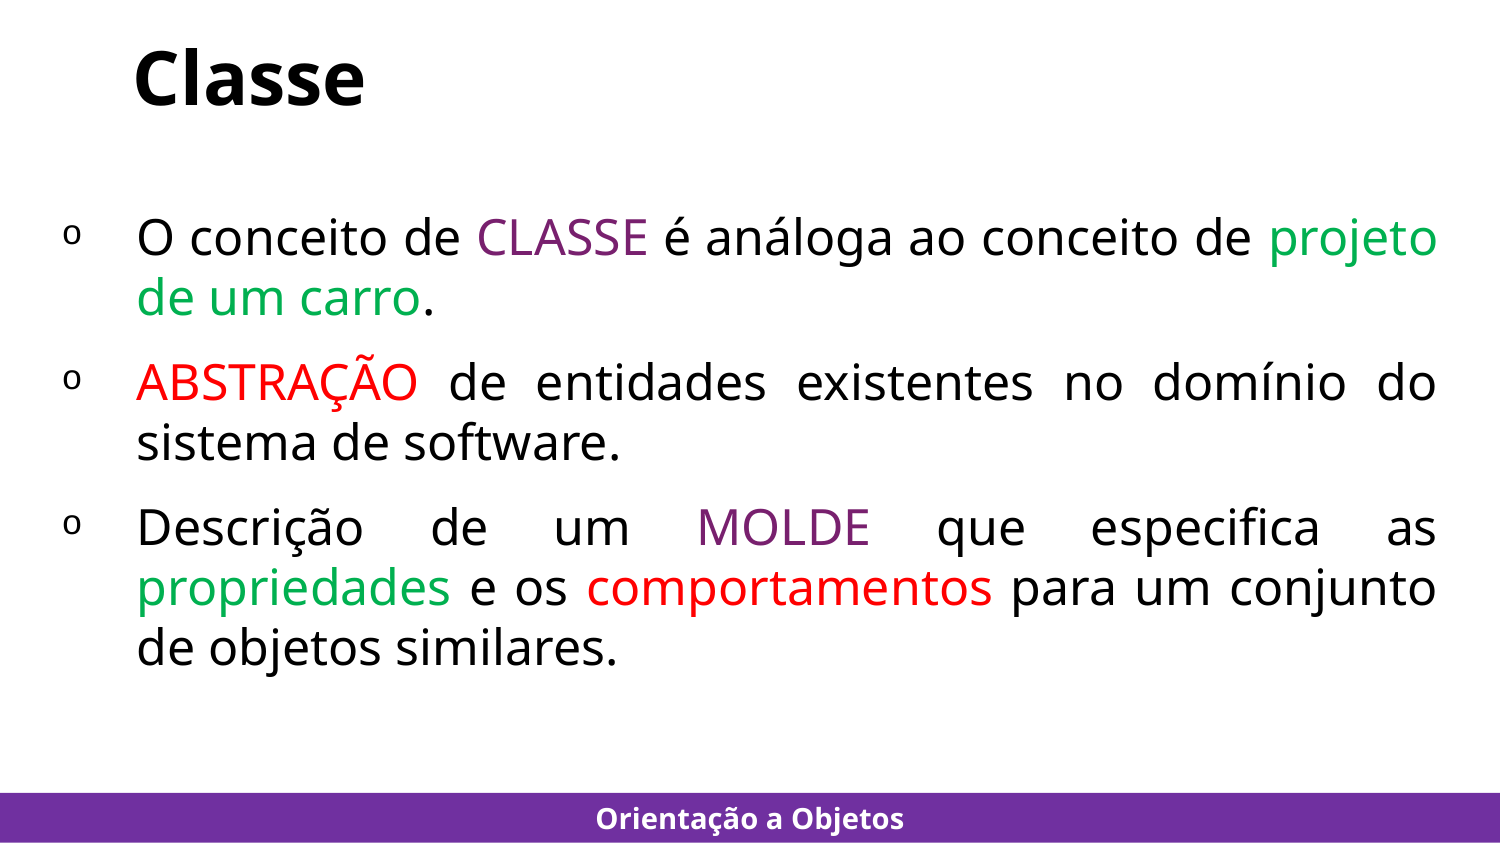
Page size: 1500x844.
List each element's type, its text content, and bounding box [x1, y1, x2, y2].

text_box O conceito de classe é análoga ao conceito de projeto de um carro. Abstração de entidades existentes no domínio do sistema de software. Descrição de um molde que especifica as propriedades e os comportamentos para um conjunto de objetos similares. [46, 198, 1453, 768]
title Classe [0, 0, 1500, 164]
